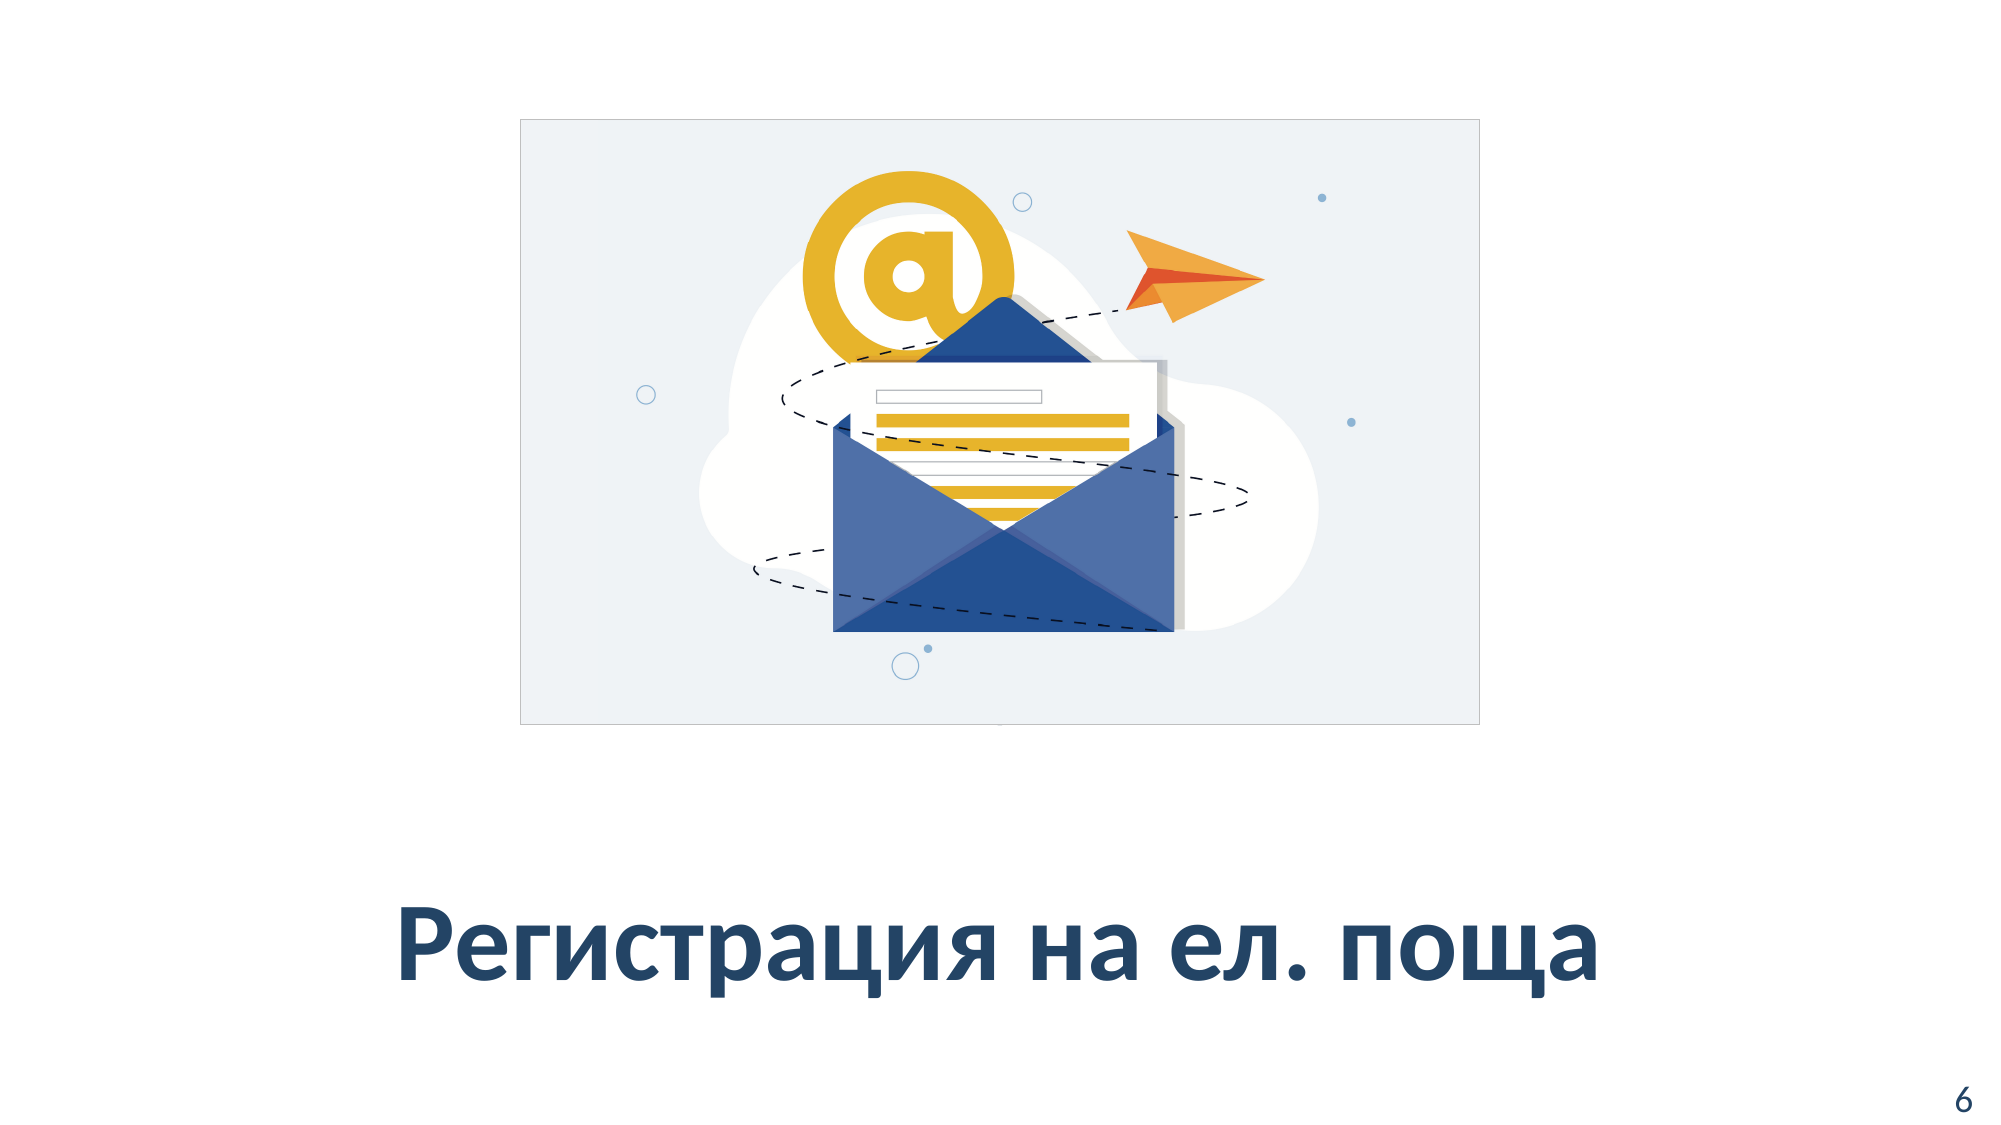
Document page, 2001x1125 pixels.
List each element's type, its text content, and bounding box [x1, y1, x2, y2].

slide_number 6 [1939, 1067, 2000, 1117]
picture [520, 119, 1480, 726]
title Регистрация на ел. поща [100, 872, 1900, 998]
